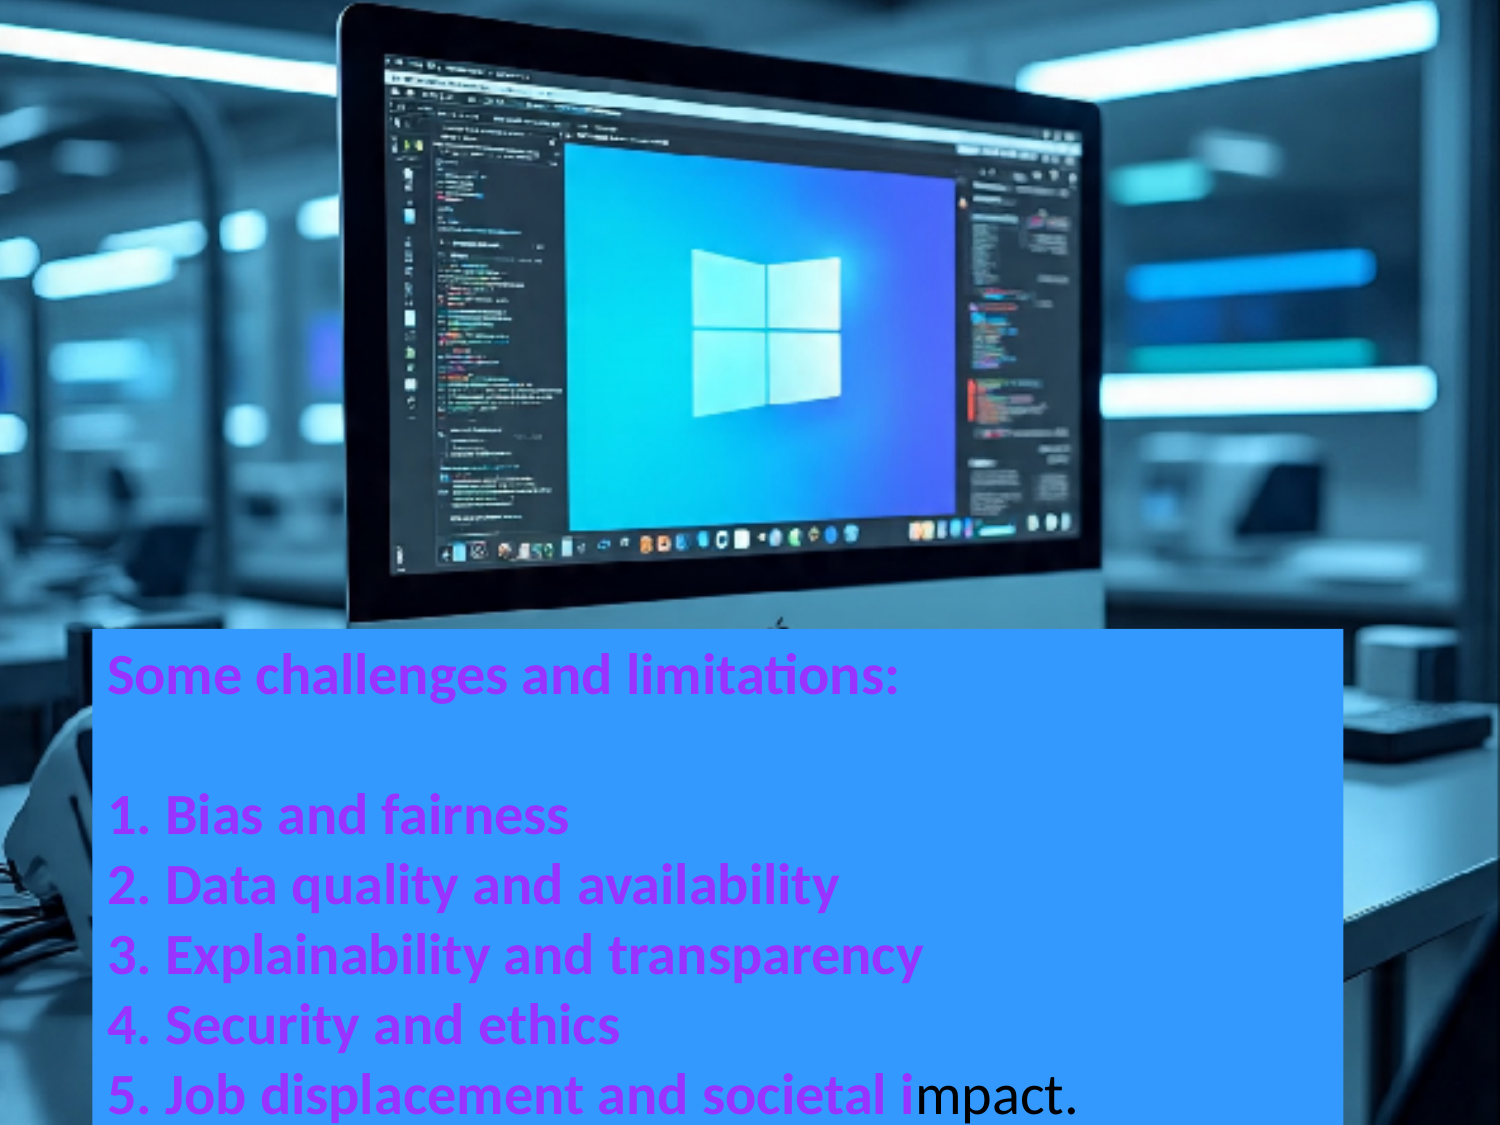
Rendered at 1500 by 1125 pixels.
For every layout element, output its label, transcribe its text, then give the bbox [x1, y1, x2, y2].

picture [0, 0, 1500, 1125]
text_box Some challenges and limitations: 1. Bias and fairness 2. Data quality and availability 3. Explainability and transparency 4. Security and ethics 5. Job displacement and societal impact. [92, 628, 1344, 1125]
